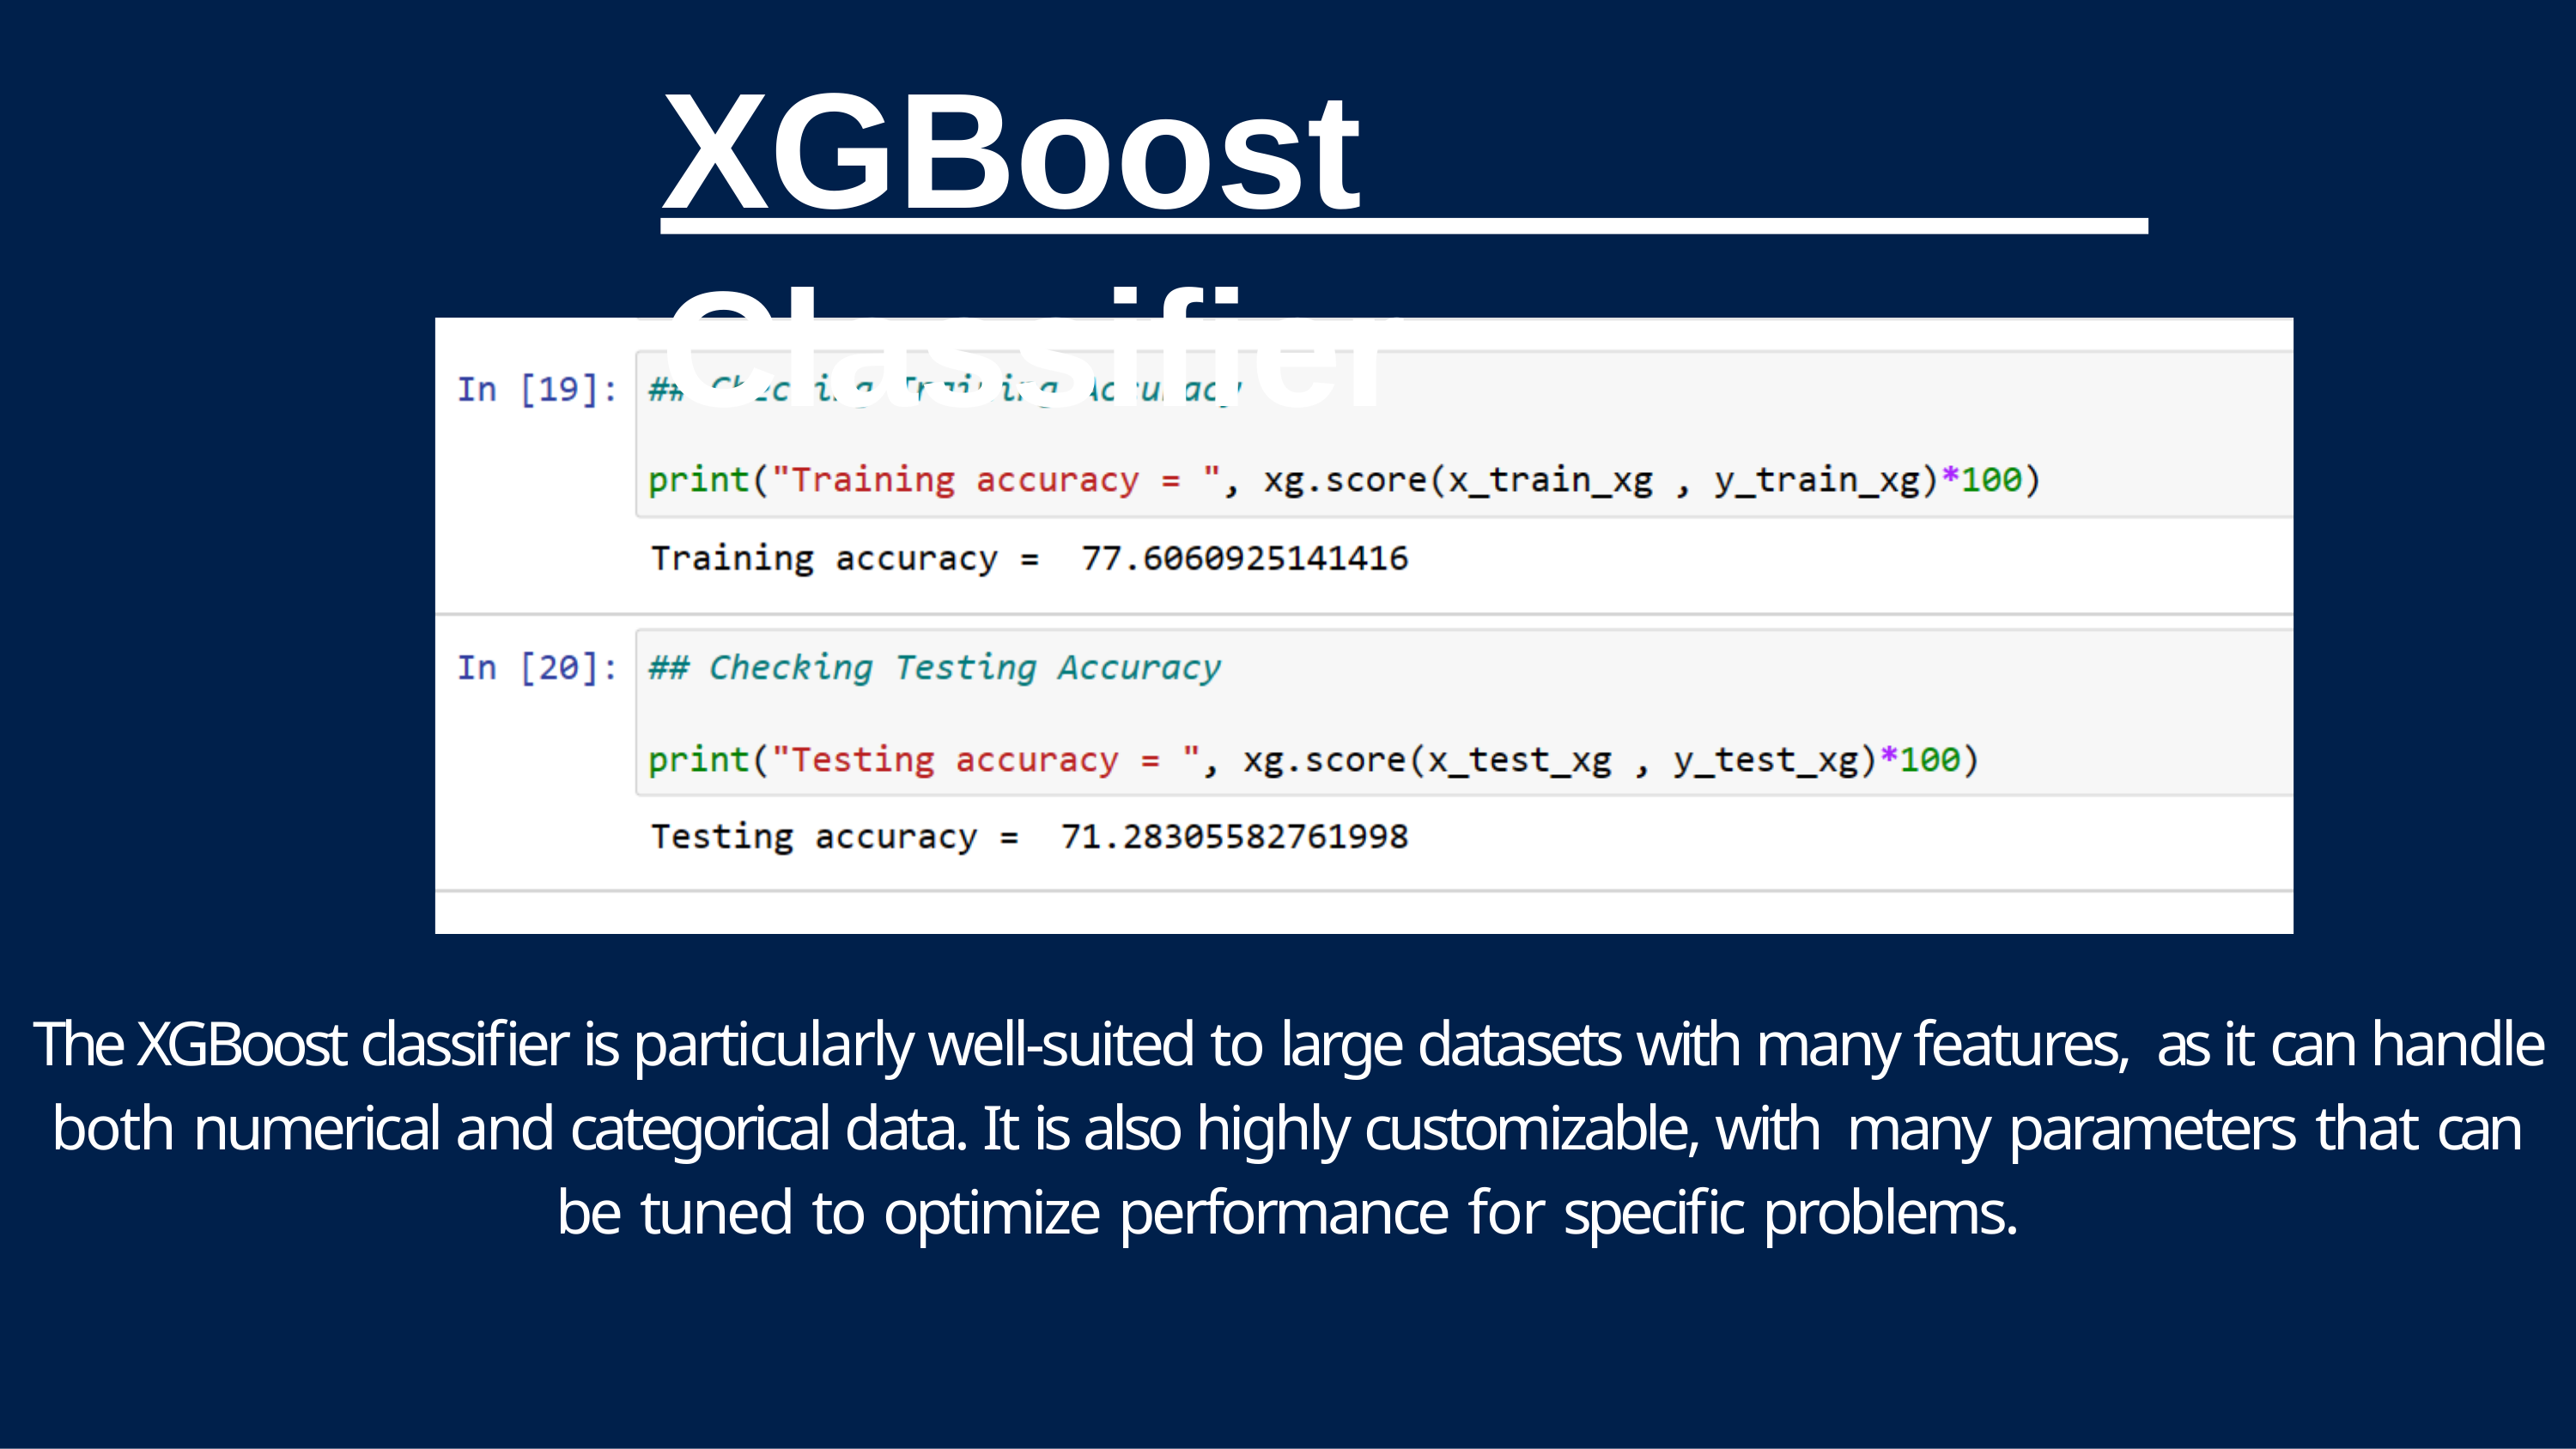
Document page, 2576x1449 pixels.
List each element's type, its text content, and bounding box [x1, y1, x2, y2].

title XGBoost Classifier [659, 42, 2151, 440]
text_box [434, 318, 2294, 934]
text_box The XGBoost classifier is particularly well-suited to large datasets with many features, as it can handle both numerical and categorical data. It is also highly customizable, with many parameters that can be tuned to optimize performance for specific problems. [8, 992, 2568, 1246]
